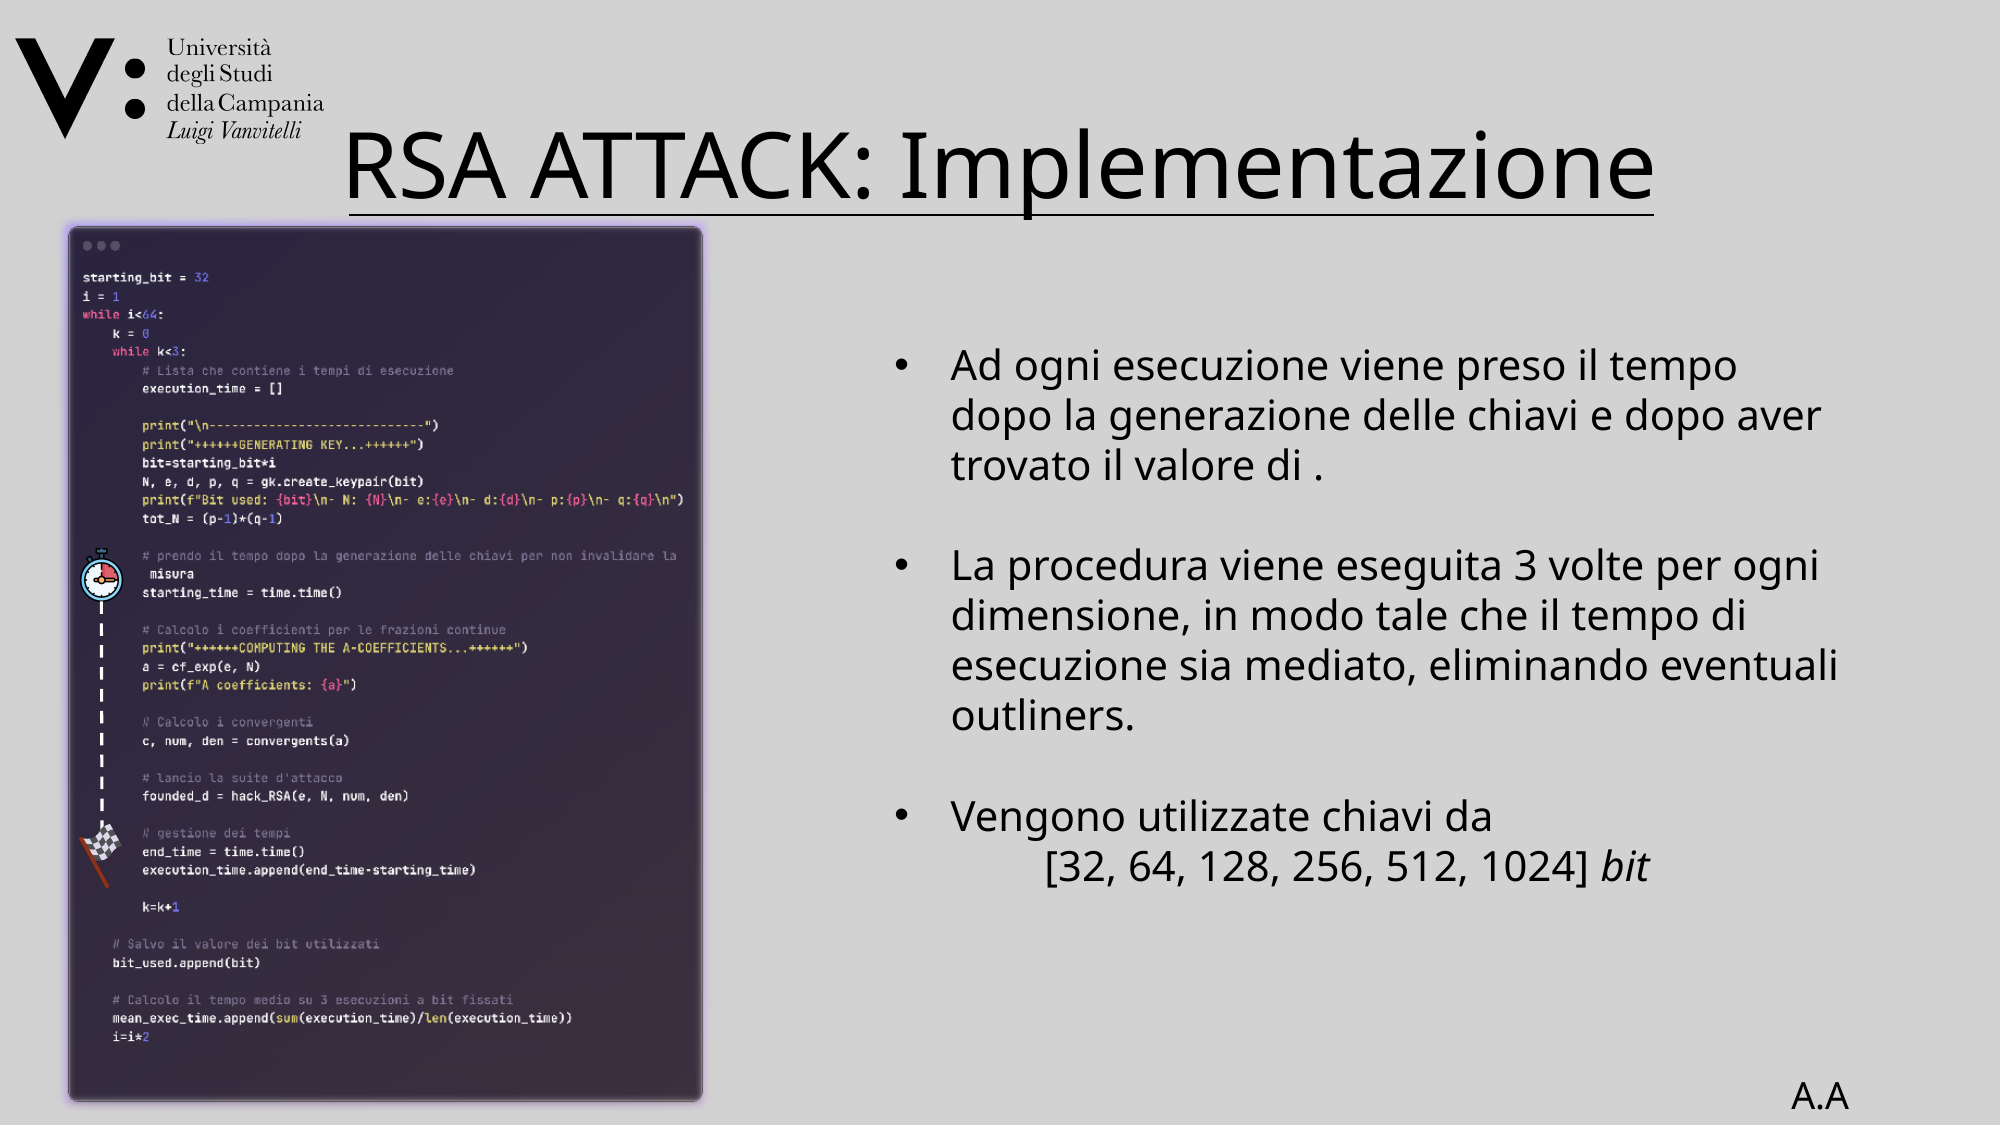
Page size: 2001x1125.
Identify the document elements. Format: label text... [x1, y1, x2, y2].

picture [56, 214, 714, 1113]
title RSA ATTACK: Implementazione [137, 59, 1863, 278]
text_box A.A 2021/2022 [1776, 1064, 1985, 1125]
picture [15, 26, 365, 152]
